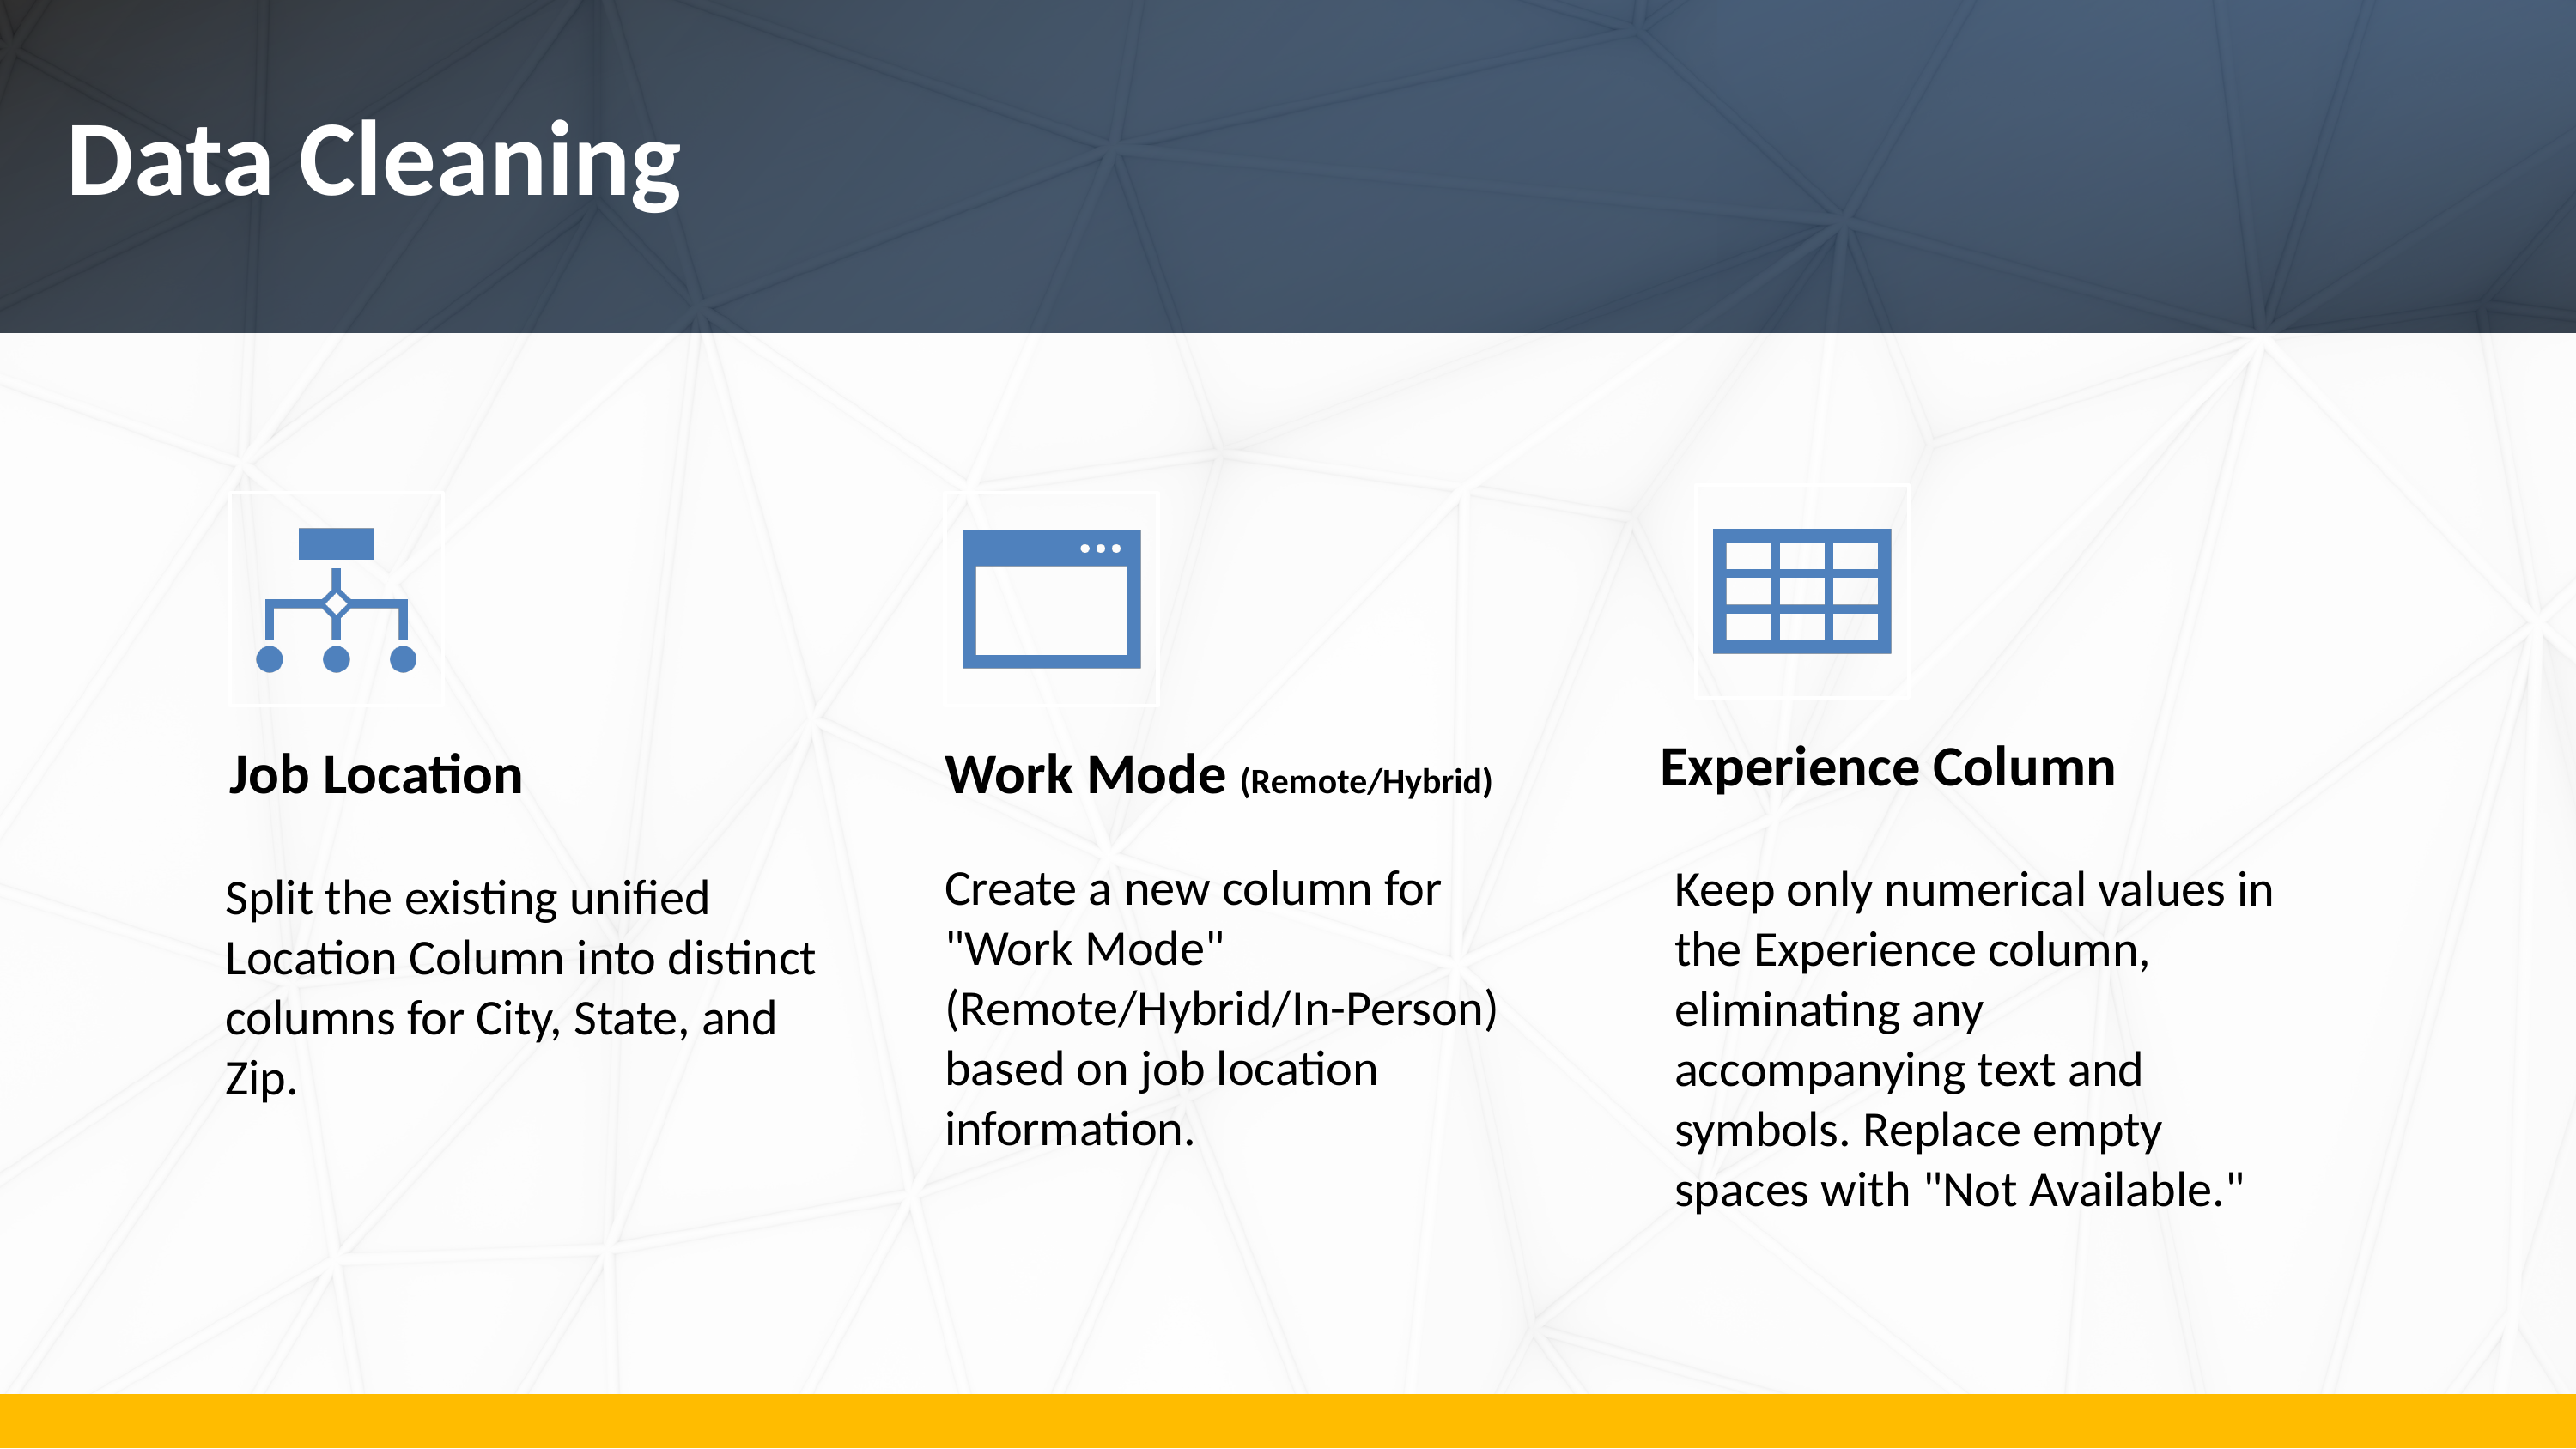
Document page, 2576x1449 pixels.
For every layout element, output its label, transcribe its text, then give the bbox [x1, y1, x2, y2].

text_box Data Cleaning [53, 73, 2176, 259]
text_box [0, 1383, 2576, 1449]
text_box [0, 0, 2576, 1381]
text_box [53, 369, 2445, 1332]
